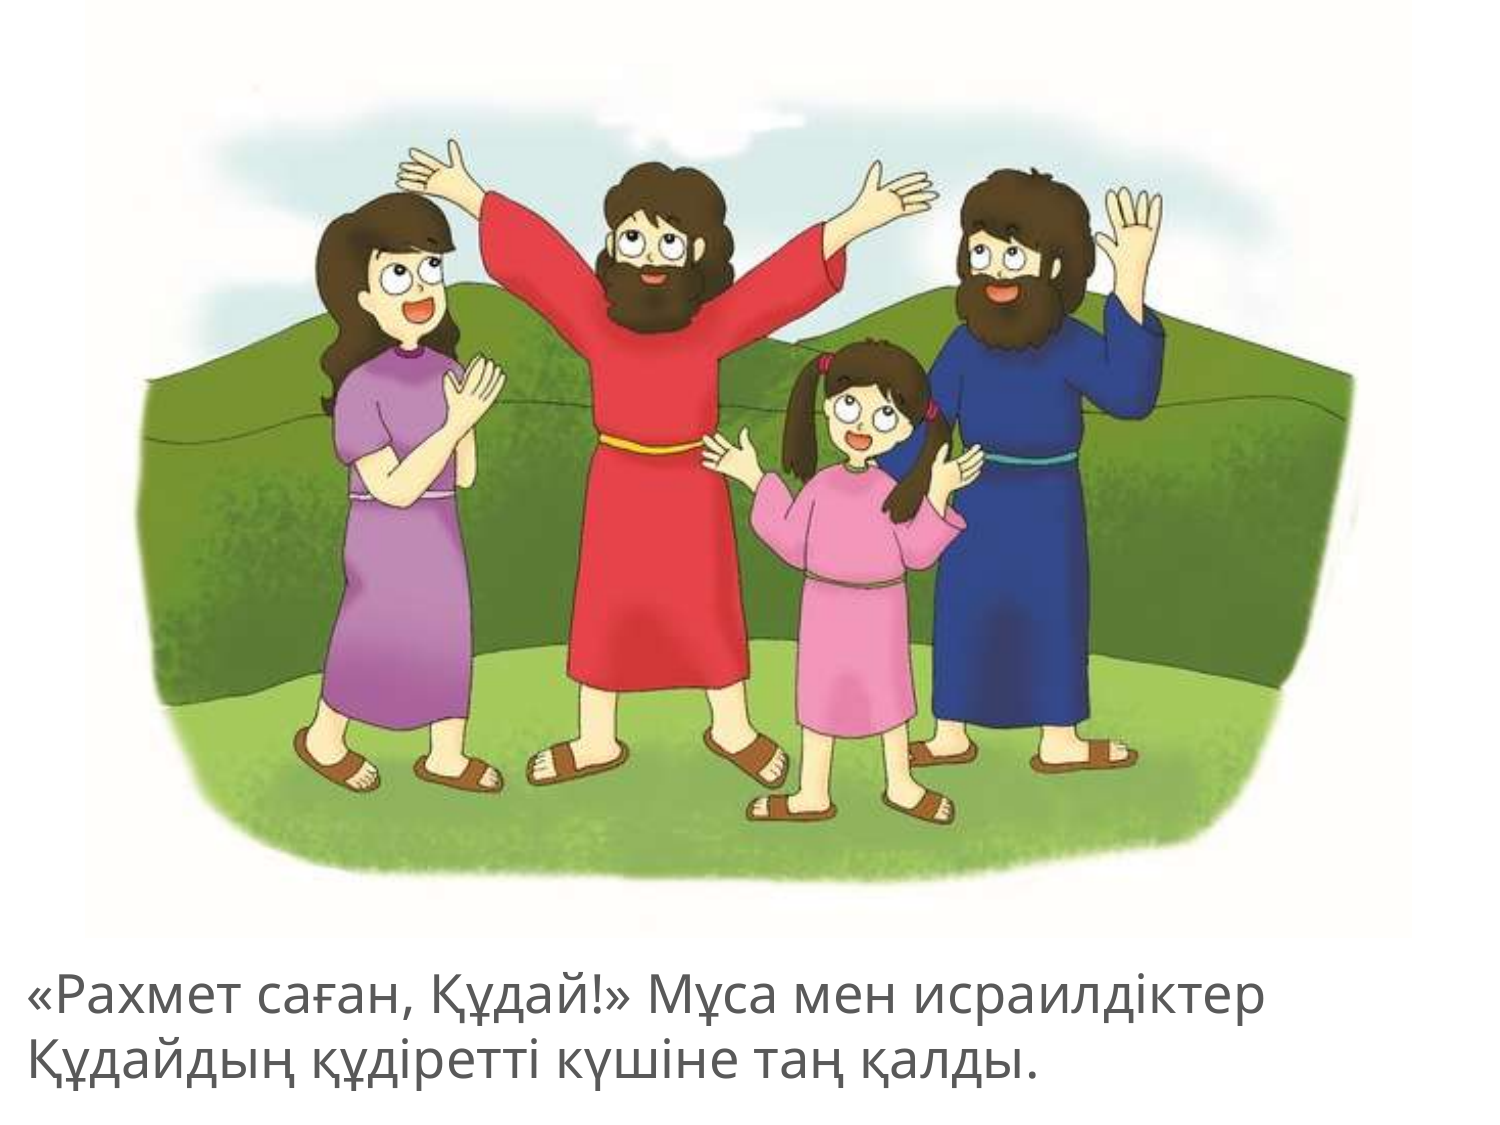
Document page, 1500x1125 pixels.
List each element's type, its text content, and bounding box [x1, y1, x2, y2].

picture [85, 0, 1412, 938]
text_box «Рахмет саған, Құдай!» Мұса мен исраилдіктер Құдайдың құдіретті күшіне таң қалды. [11, 952, 1498, 1097]
